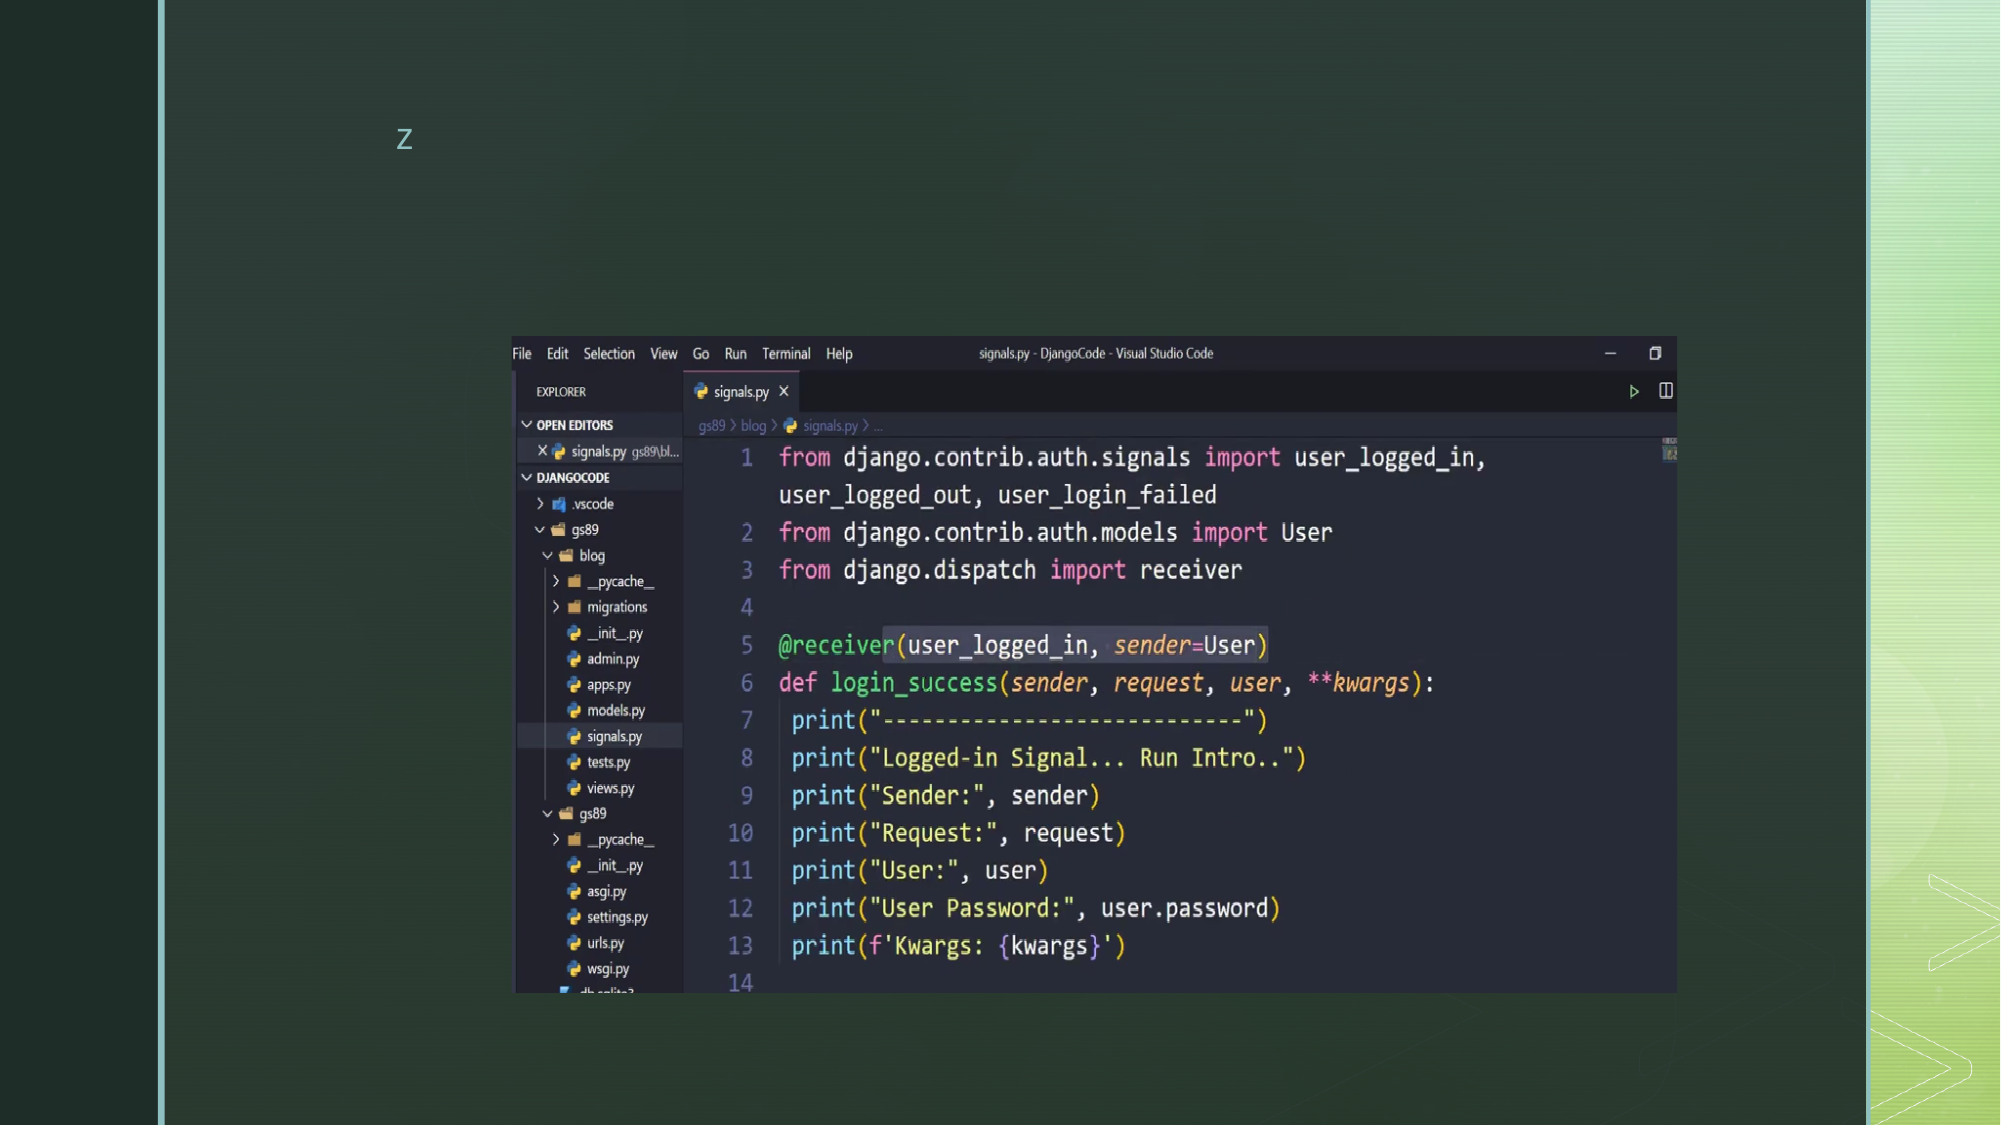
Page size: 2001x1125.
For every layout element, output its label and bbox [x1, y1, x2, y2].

picture [1871, 0, 2001, 1125]
list [511, 336, 1678, 993]
